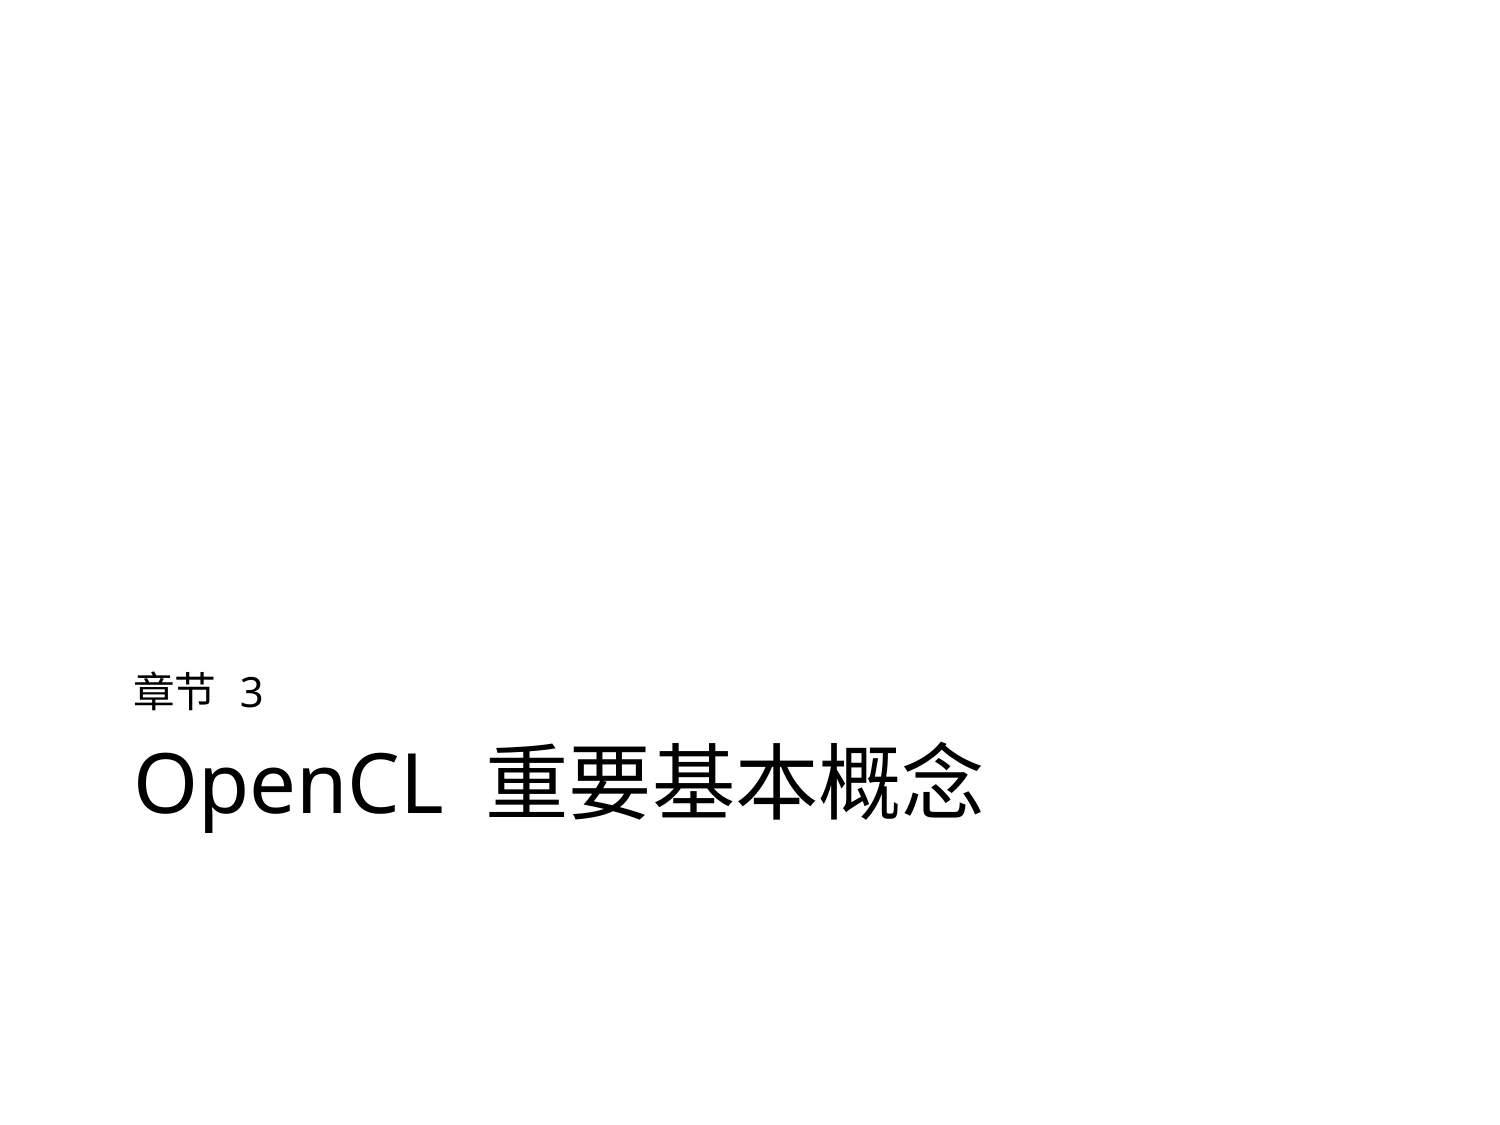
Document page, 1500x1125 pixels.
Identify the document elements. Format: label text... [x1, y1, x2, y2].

text_box OpenCL 重要基本概念 [118, 723, 1394, 947]
text_box 章节 3 [118, 476, 1394, 723]
